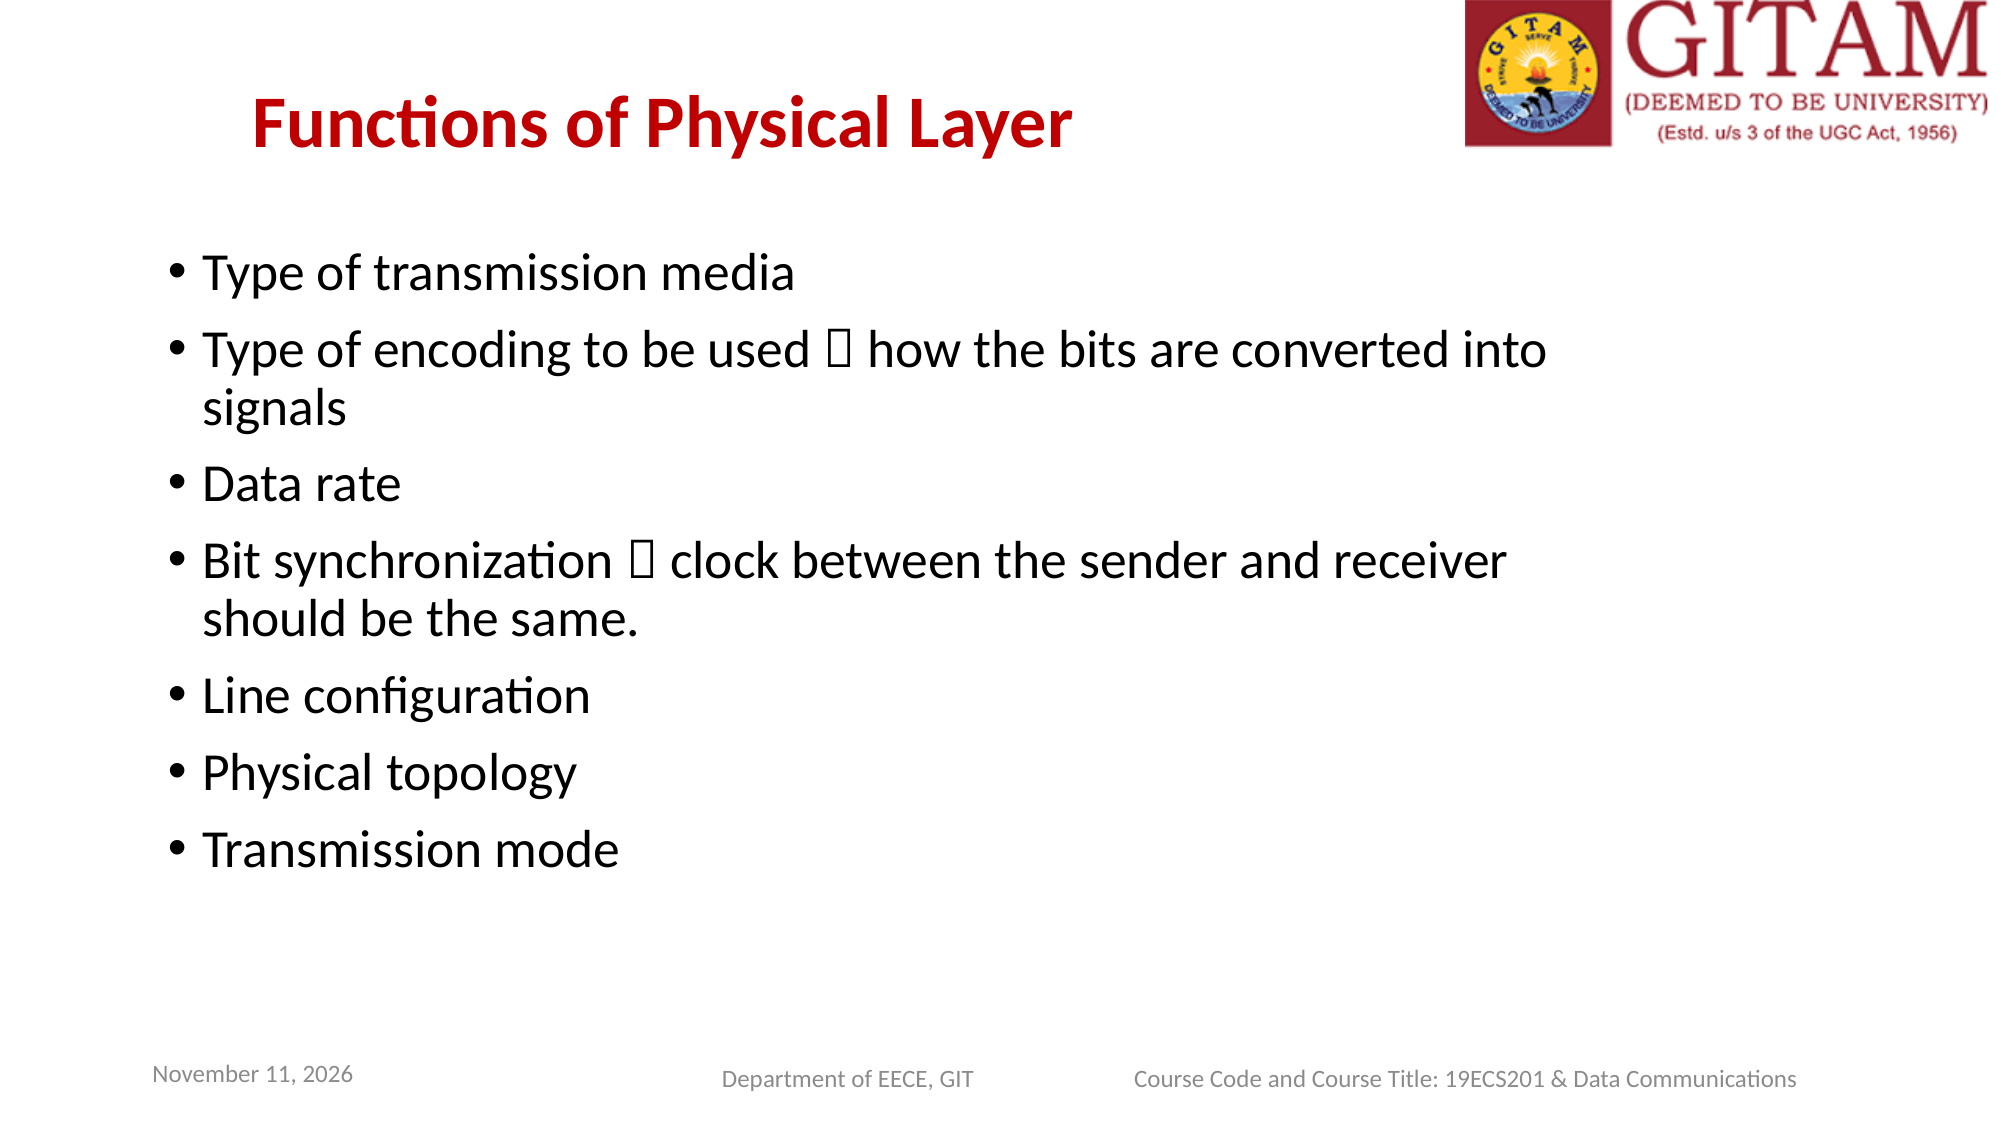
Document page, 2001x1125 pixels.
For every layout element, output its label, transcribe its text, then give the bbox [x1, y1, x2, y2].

list Type of transmission media Type of encoding to be used  how the bits are converted into signals Data rate Bit synchronization  clock between the sender and receiver should be the same. Line configuration Physical topology Transmission mode [152, 236, 1628, 951]
picture [1465, 0, 2000, 150]
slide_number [137, 1042, 588, 1103]
footer Department of EECE, GIT Course Code and Course Title: 19ECS201 & Data Communications [691, 1048, 1831, 1106]
title Functions of Physical Layer [237, 51, 1203, 197]
